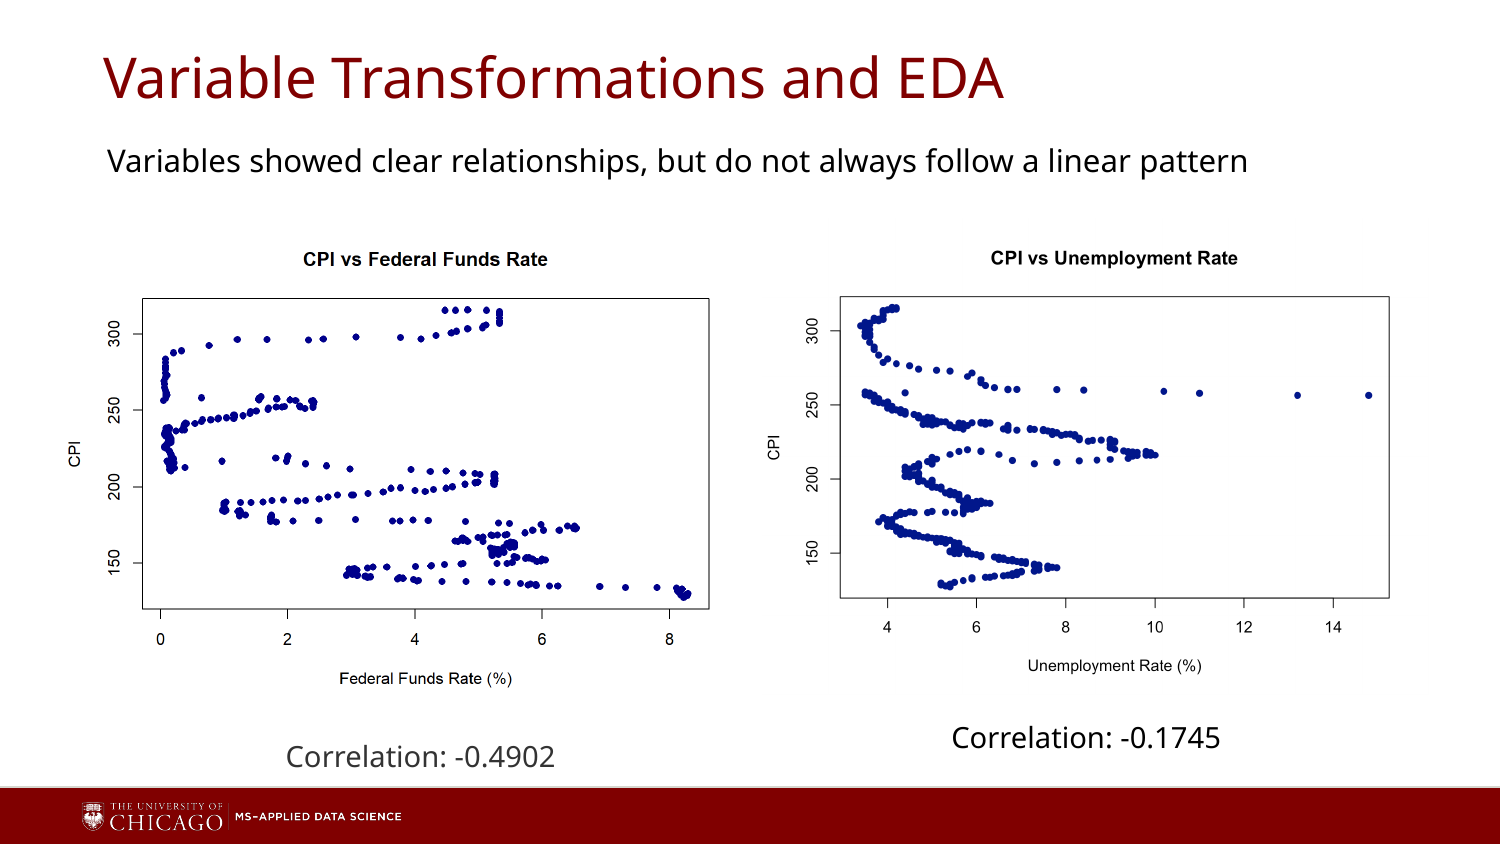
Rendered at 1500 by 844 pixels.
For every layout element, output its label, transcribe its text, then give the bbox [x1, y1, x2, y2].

text_box Correlation: -0.4902 [254, 717, 627, 789]
picture [762, 217, 1430, 695]
picture [66, 787, 416, 844]
title Variable Transformations and EDA [103, 0, 1397, 126]
picture [62, 218, 751, 710]
text_box Variables showed clear relationships, but do not always follow a linear pattern [92, 126, 1453, 209]
text_box Correlation: -0.1745 [936, 703, 1255, 751]
